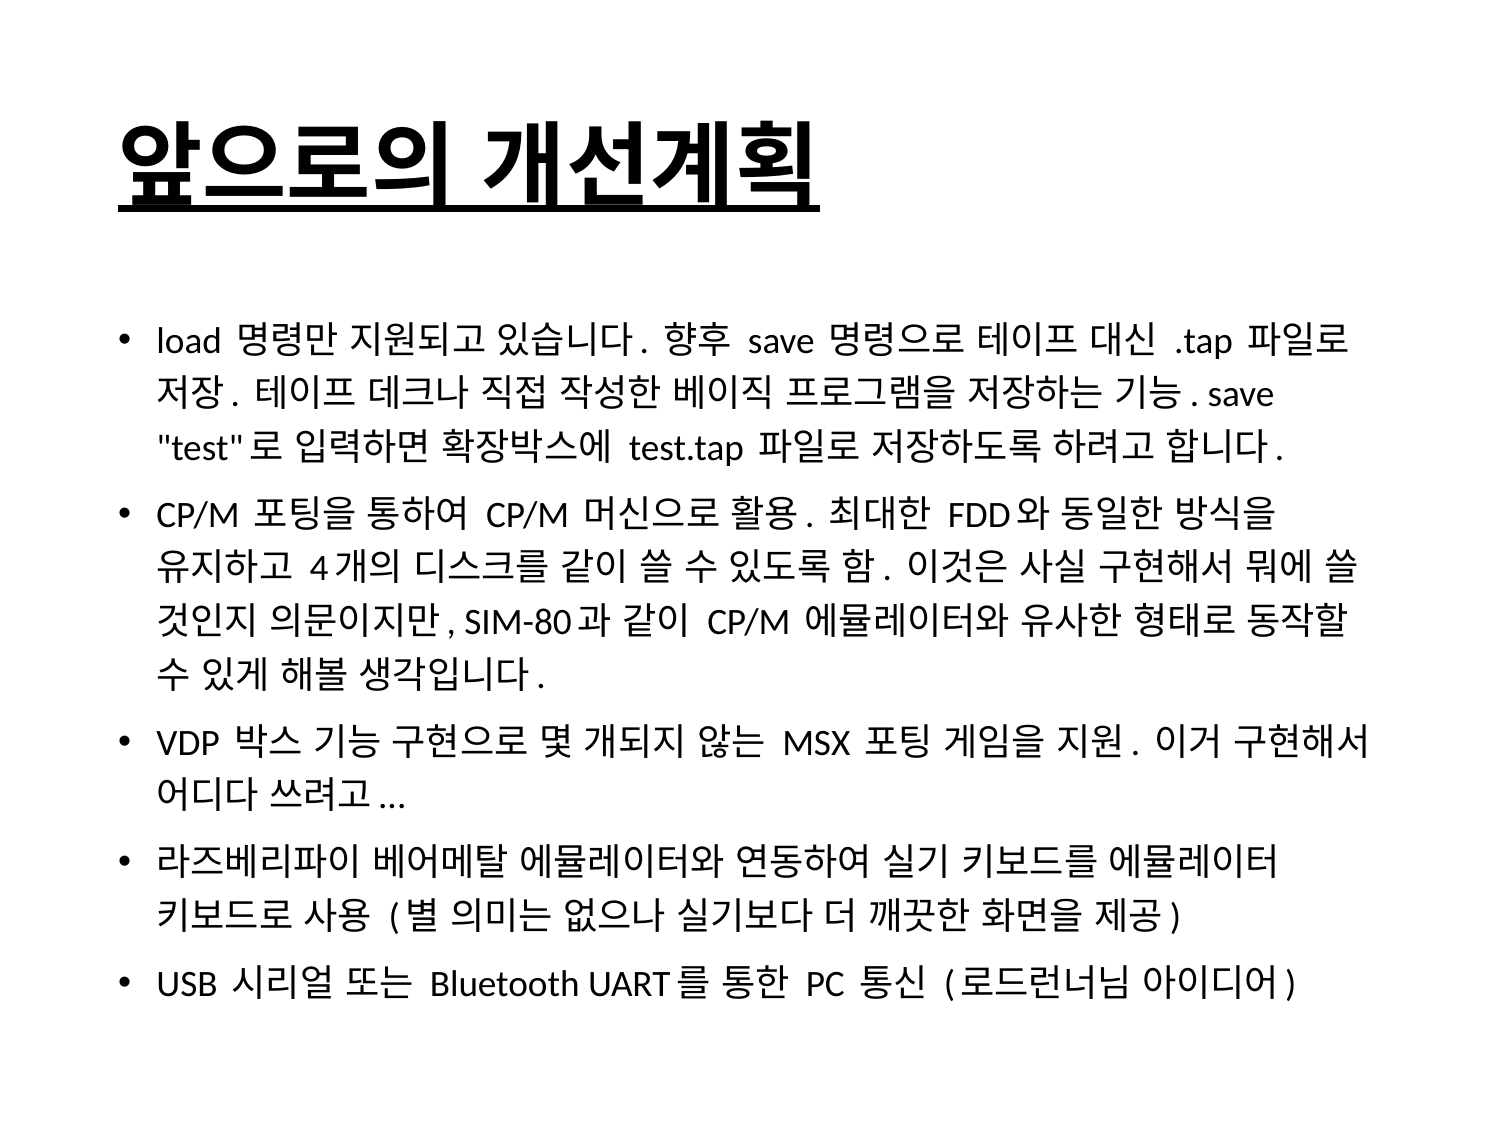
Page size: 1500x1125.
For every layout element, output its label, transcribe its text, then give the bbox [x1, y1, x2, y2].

title 앞으로의 개선계획 [103, 59, 1397, 278]
list load 명령만 지원되고 있습니다. 향후 save 명령으로 테이프 대신 .tap 파일로 저장. 테이프 데크나 직접 작성한 베이직 프로그램을 저장하는 기능. save "test"로 입력하면 확장박스에 test.tap 파일로 저장하도록 하려고 합니다. CP/M 포팅을 통하여 CP/M 머신으로 활용. 최대한 FDD와 동일한 방식을 유지하고 4개의 디스크를 같이 쓸 수 있도록 함. 이것은 사실 구현해서 뭐에 쓸 것인지 의문이지만, SIM-80과 같이 CP/M 에뮬레이터와 유사한 형태로 동작할 수 있게 해볼 생각입니다. VDP 박스 기능 구현으로 몇 개되지 않는 MSX 포팅 게임을 지원. 이거 구현해서 어디다 쓰려고... 라즈베리파이 베어메탈 에뮬레이터와 연동하여 실기 키보드를 에뮬레이터 키보드로 사용 (별 의미는 없으나 실기보다 더 깨끗한 화면을 제공) USB 시리얼 또는 Bluetooth UART를 통한 PC 통신 (로드런너님 아이디어) [103, 299, 1397, 1014]
